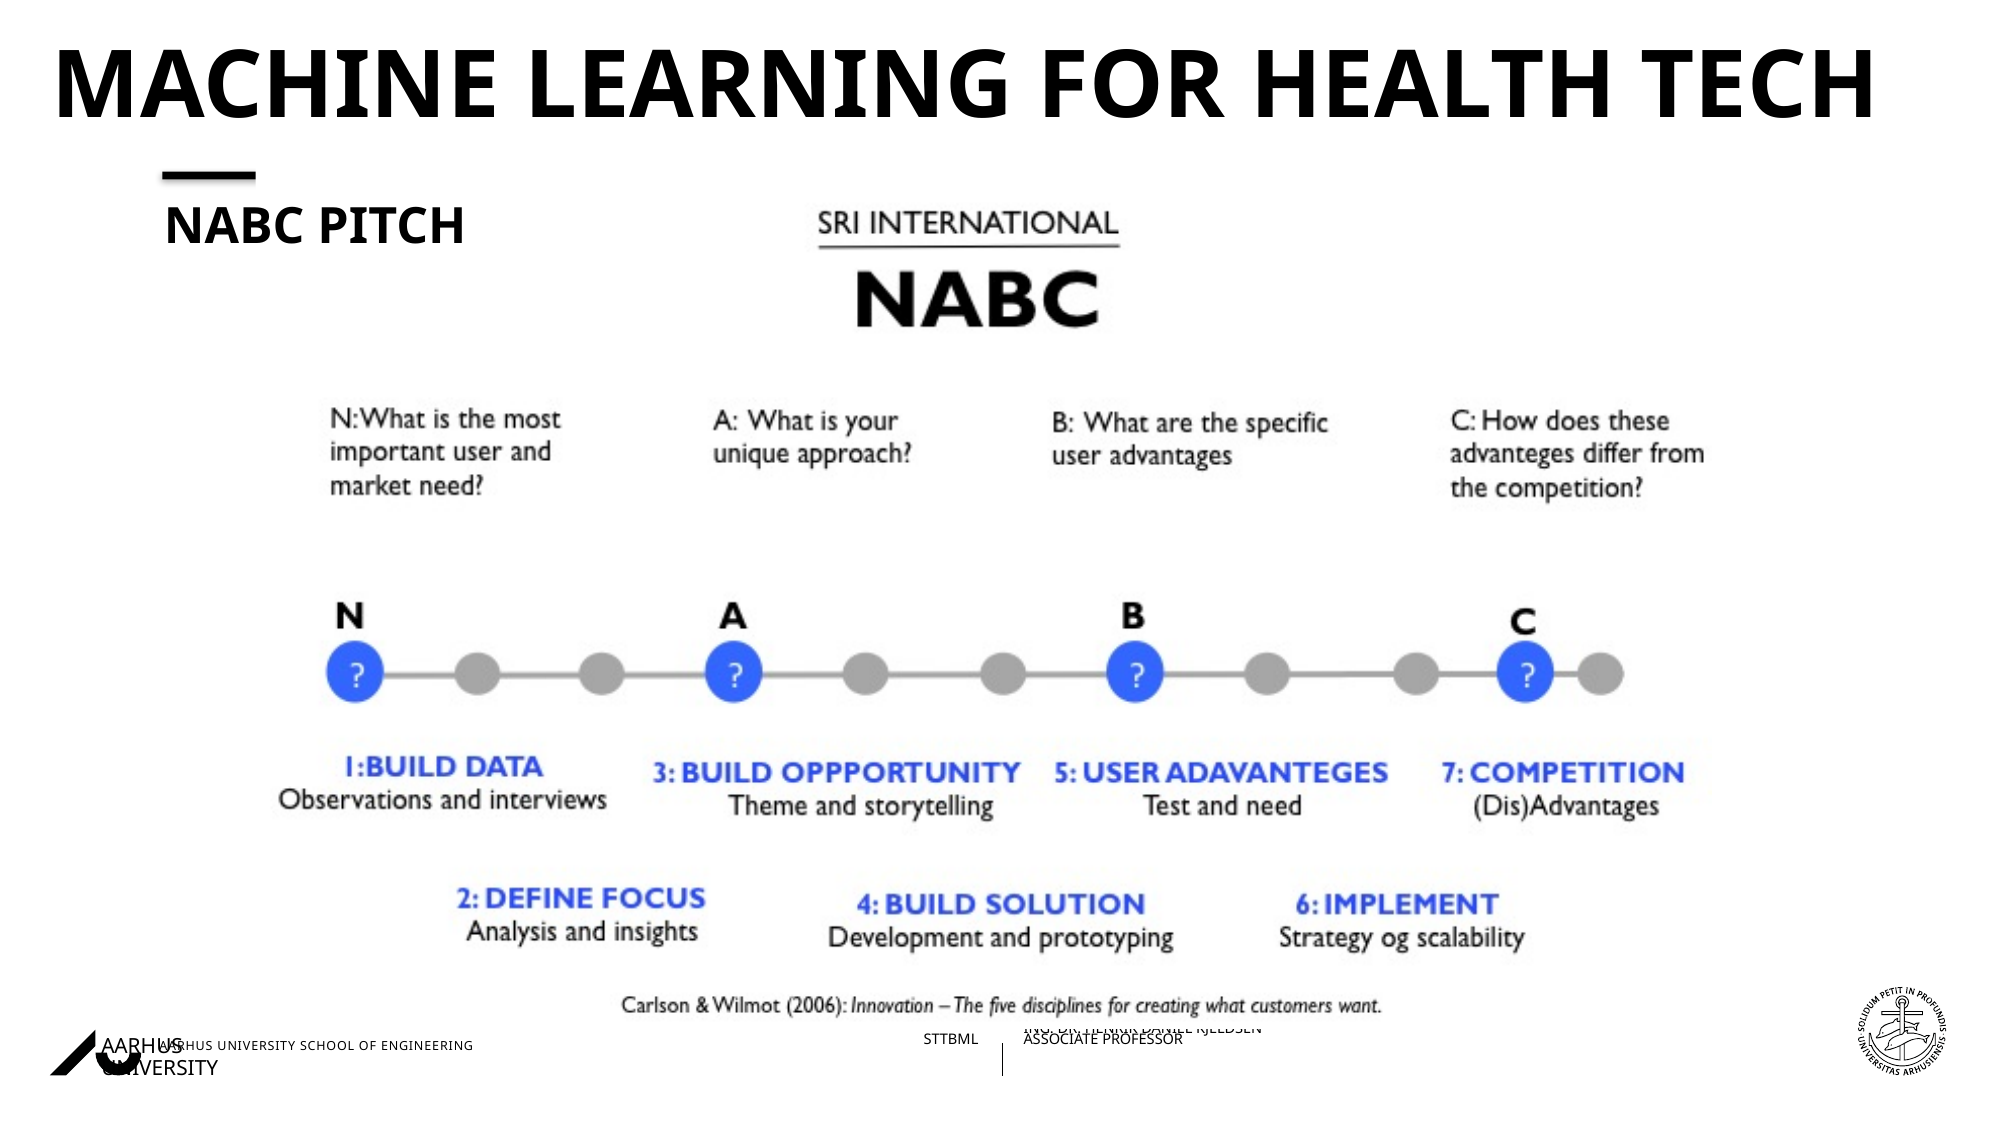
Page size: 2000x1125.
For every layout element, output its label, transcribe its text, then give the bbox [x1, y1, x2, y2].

picture [255, 155, 1713, 972]
text_box NABC PITCH [149, 186, 250, 261]
picture [609, 975, 1402, 1040]
title MACHINE LEARNING for Health tech [51, 37, 1948, 162]
